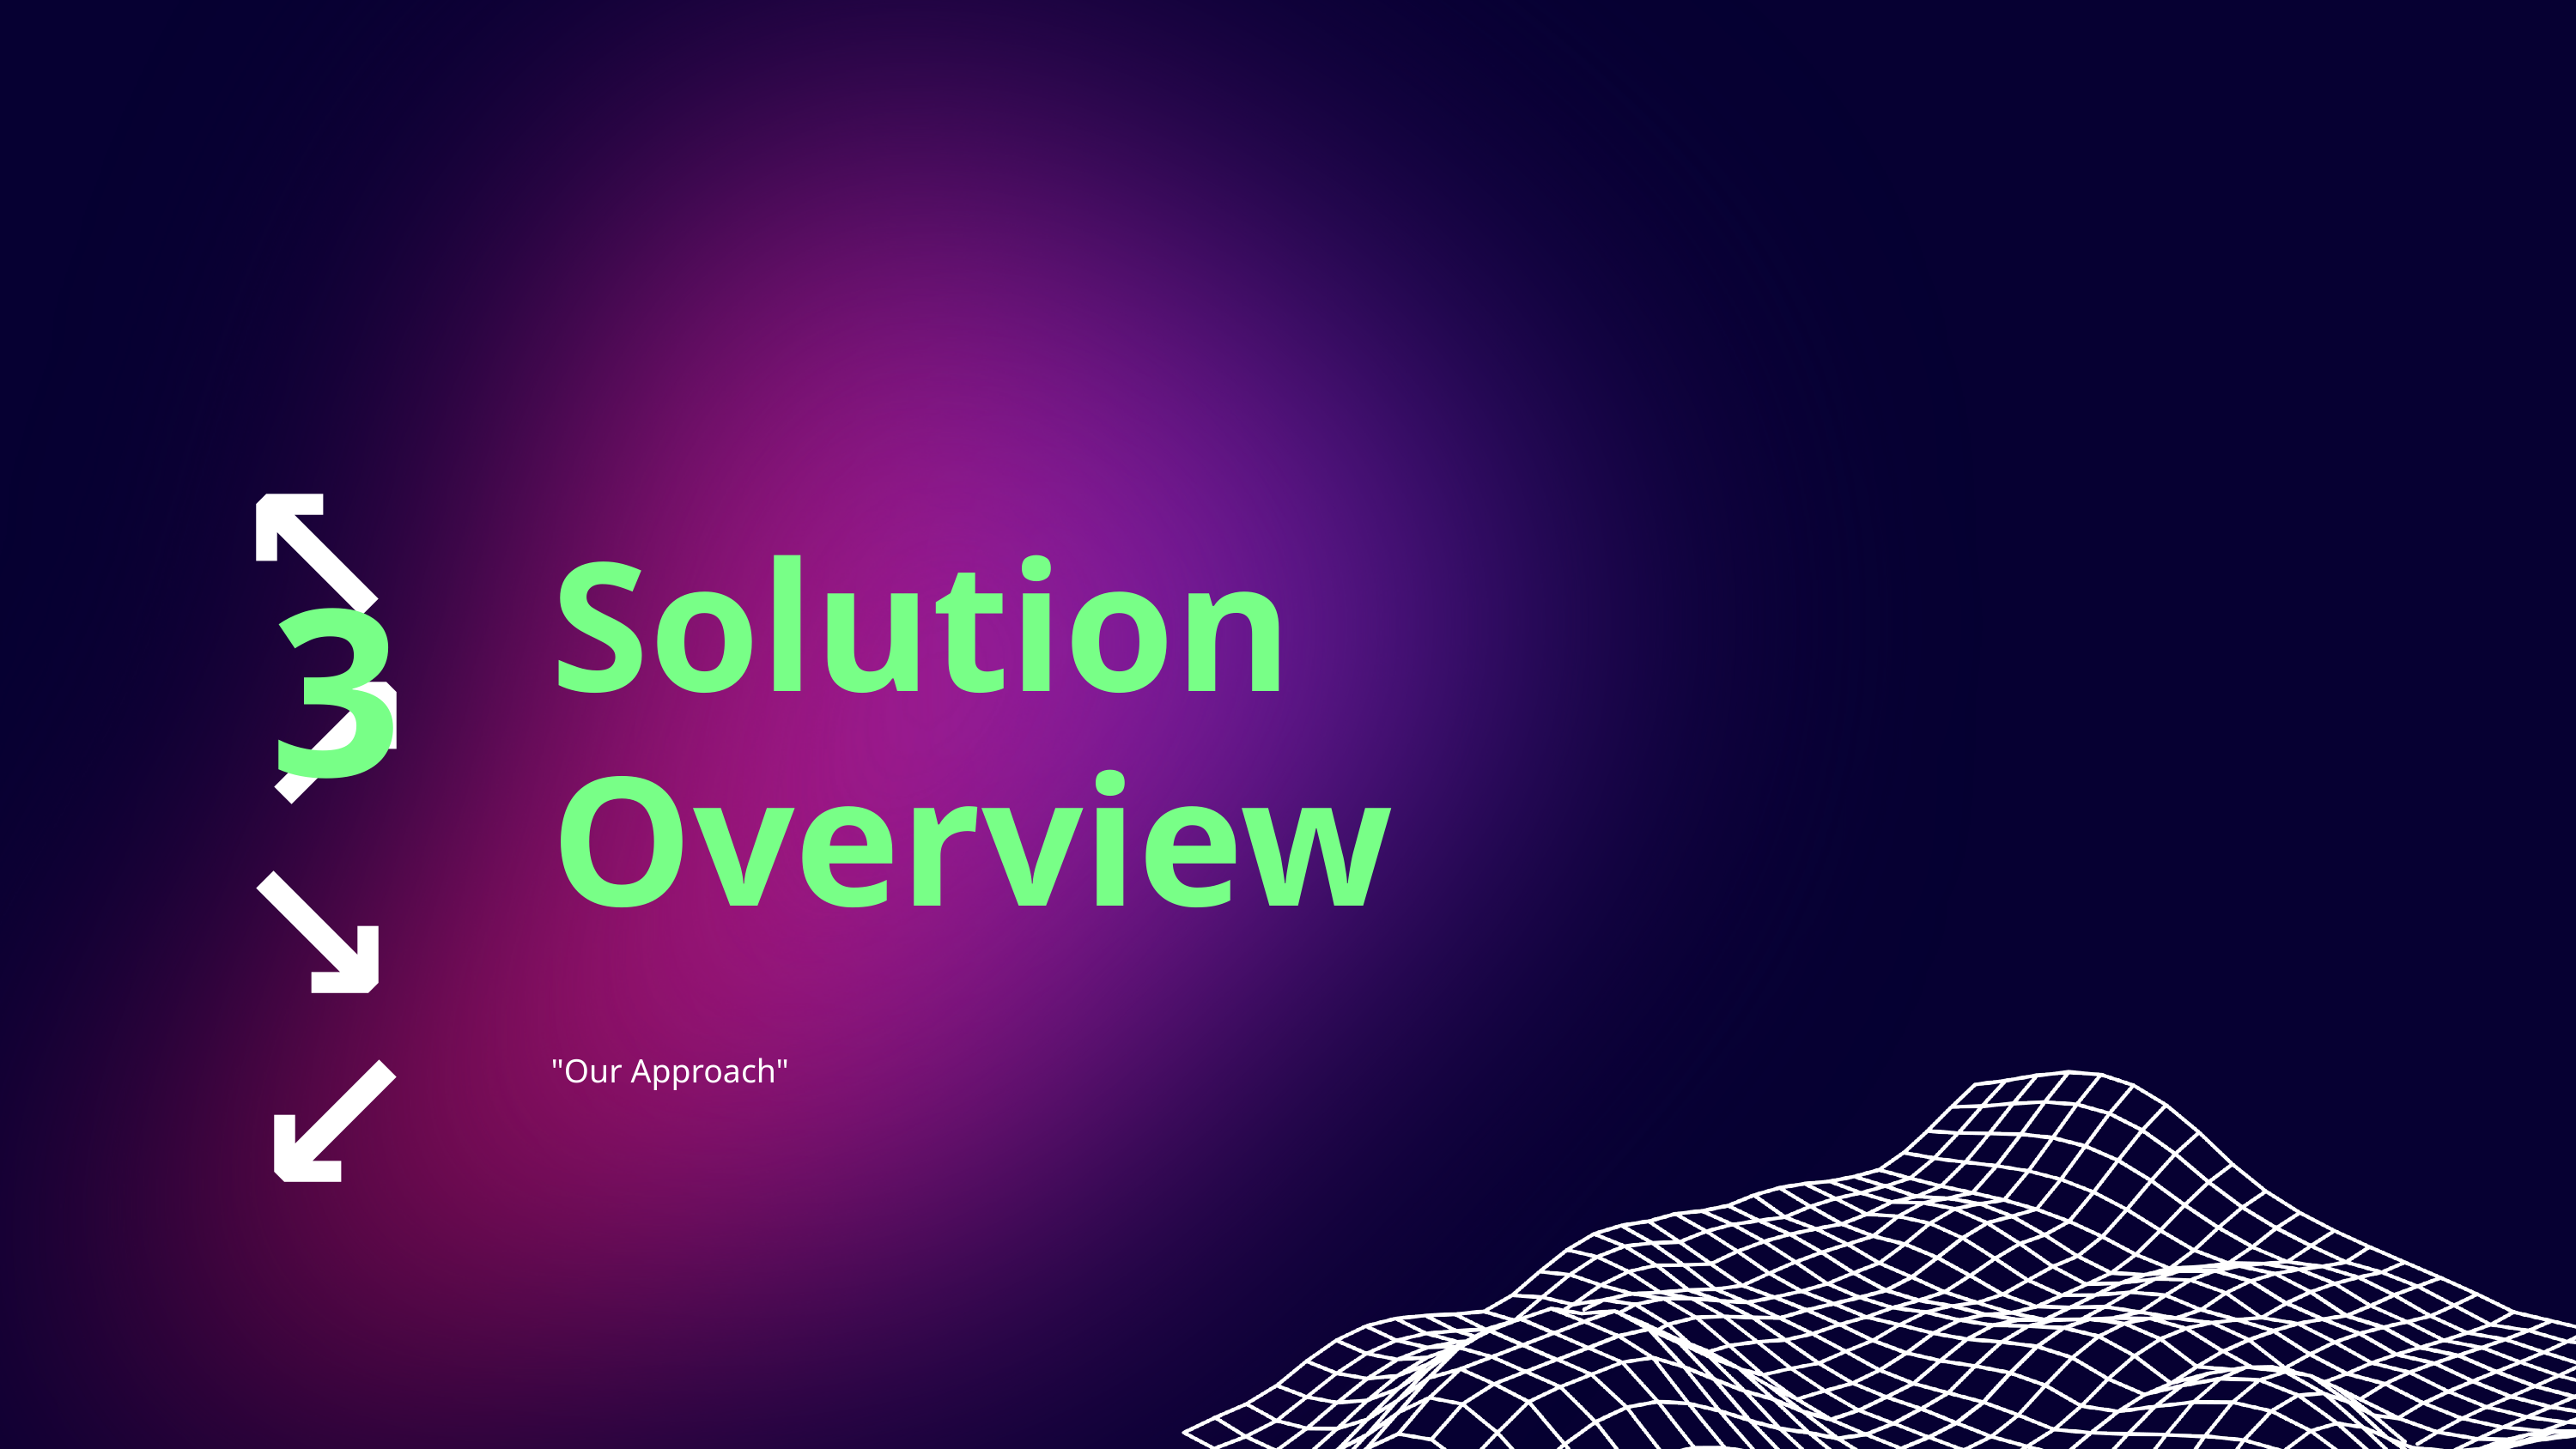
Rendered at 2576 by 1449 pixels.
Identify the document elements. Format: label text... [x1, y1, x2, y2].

text_box Solution Overview [550, 512, 1774, 943]
text_box 3 [270, 614, 399, 823]
text_box "Our Approach" [550, 1051, 1454, 1090]
text_box [0, 0, 1986, 1449]
text_box [1182, 1070, 2576, 1449]
text_box ↖ ↗ ↘ ↙ [144, 483, 524, 1239]
